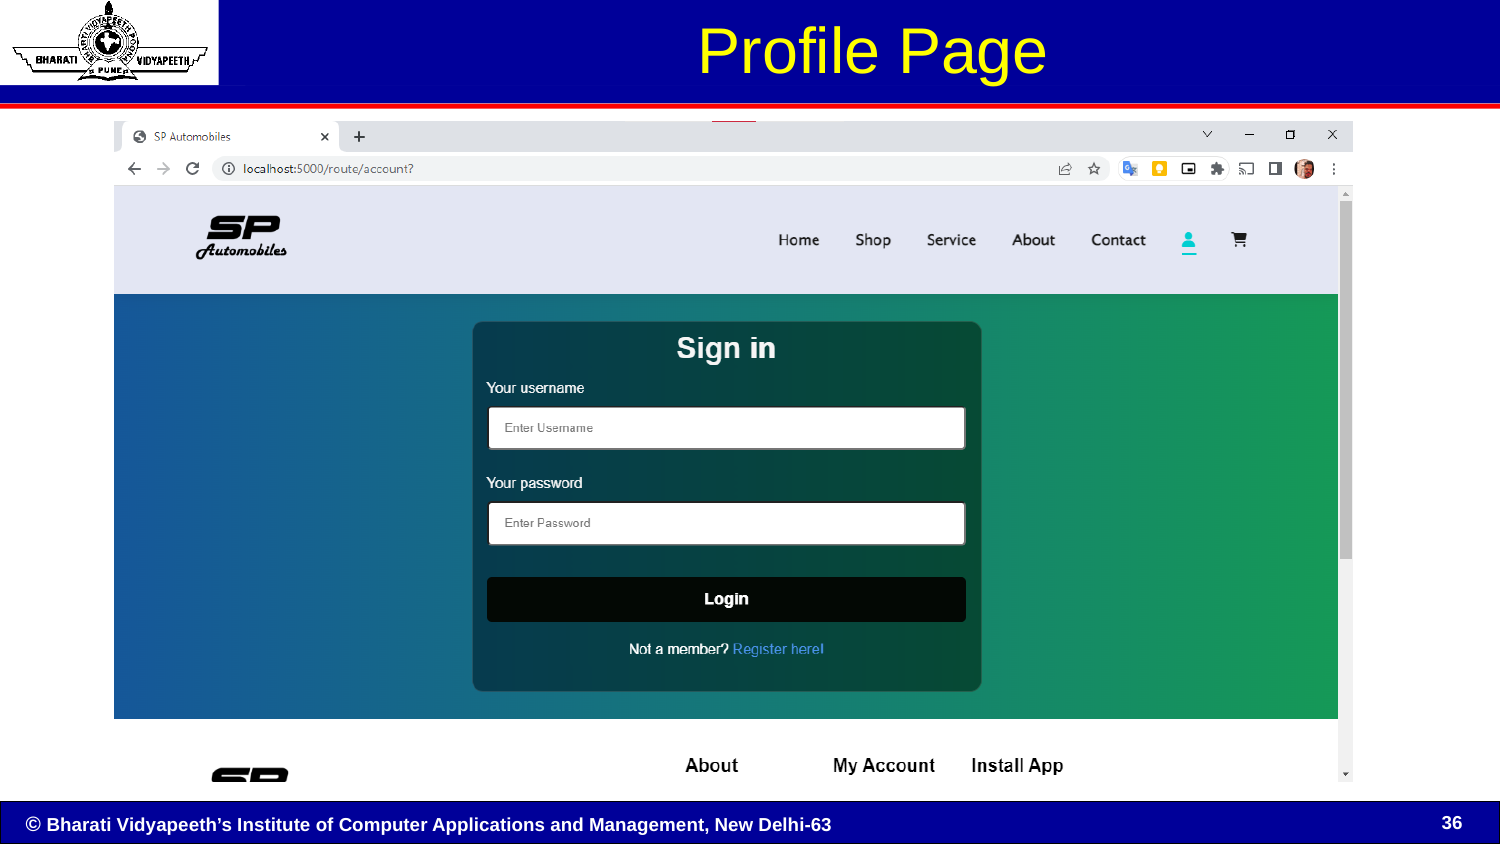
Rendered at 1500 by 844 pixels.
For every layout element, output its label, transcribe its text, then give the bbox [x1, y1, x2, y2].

picture [12, 1, 208, 81]
picture [113, 121, 1353, 782]
title Profile Page [246, 2, 1500, 85]
